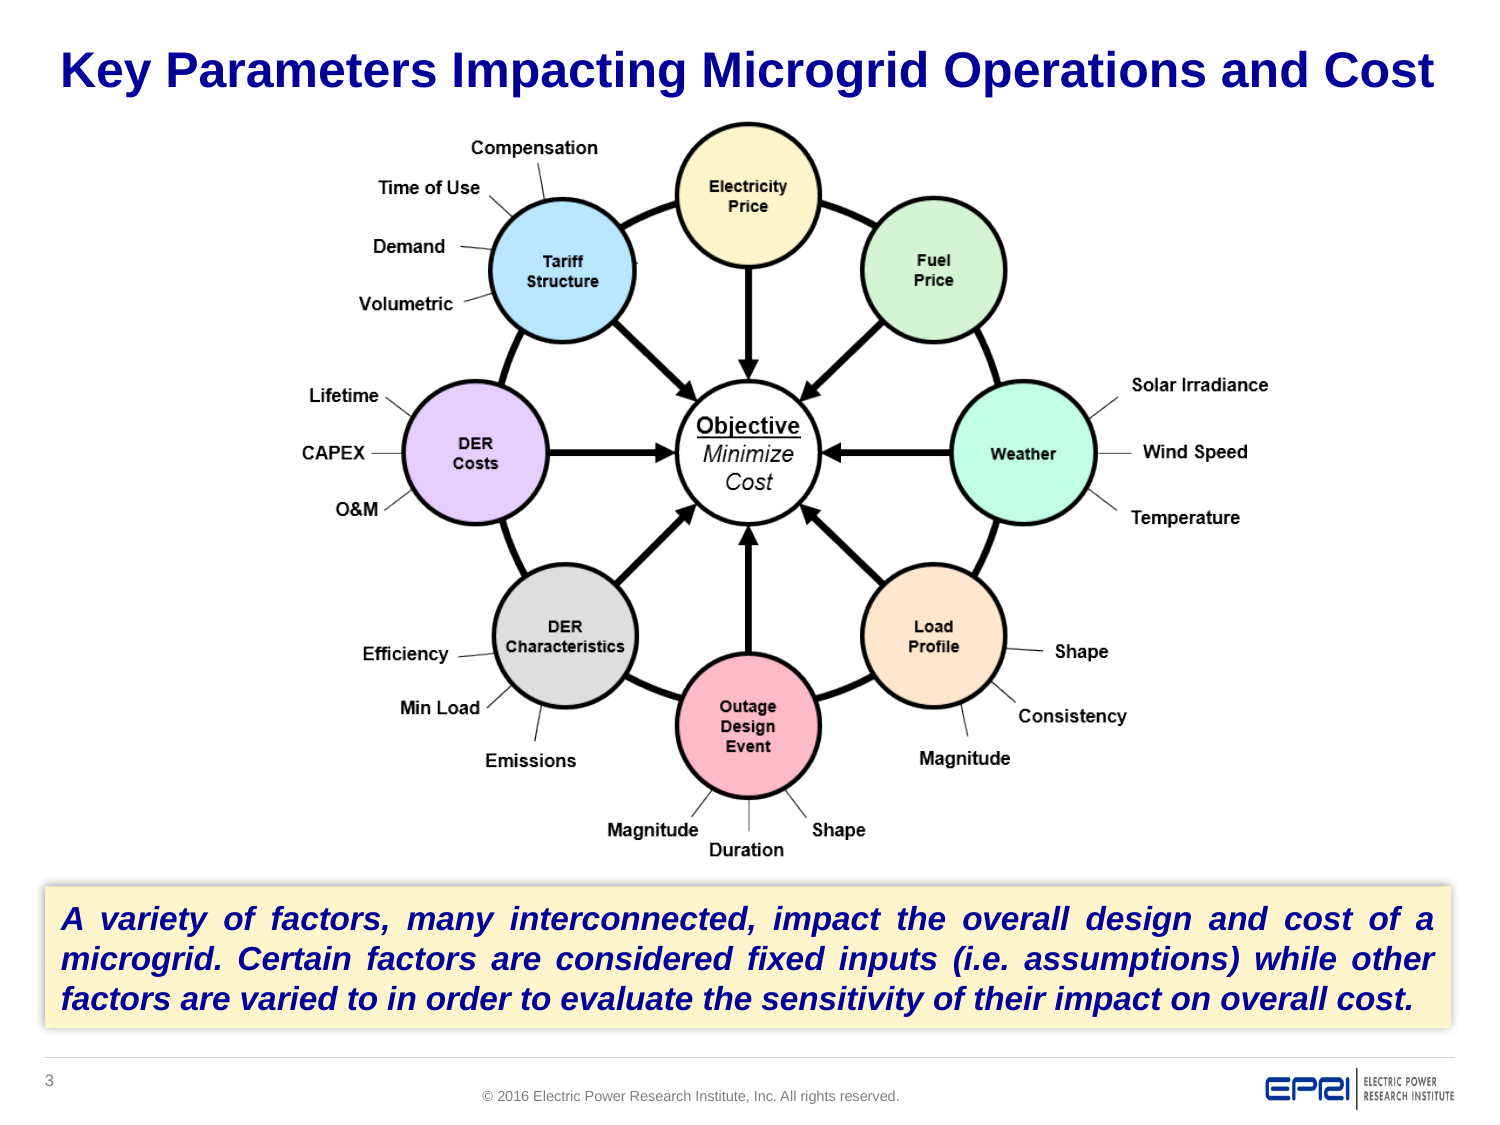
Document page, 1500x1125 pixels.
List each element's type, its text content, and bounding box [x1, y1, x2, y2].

title Key Parameters Impacting Microgrid Operations and Cost [44, 29, 1452, 151]
picture [1263, 1064, 1456, 1113]
text_box A variety of factors, many interconnected, impact the overall design and cost of a microgrid. Certain factors are considered fixed inputs (i.e. assumptions) while other factors are varied to in order to evaluate the sensitivity of their impact on overall cost. [45, 886, 1452, 1029]
picture [189, 104, 1307, 860]
